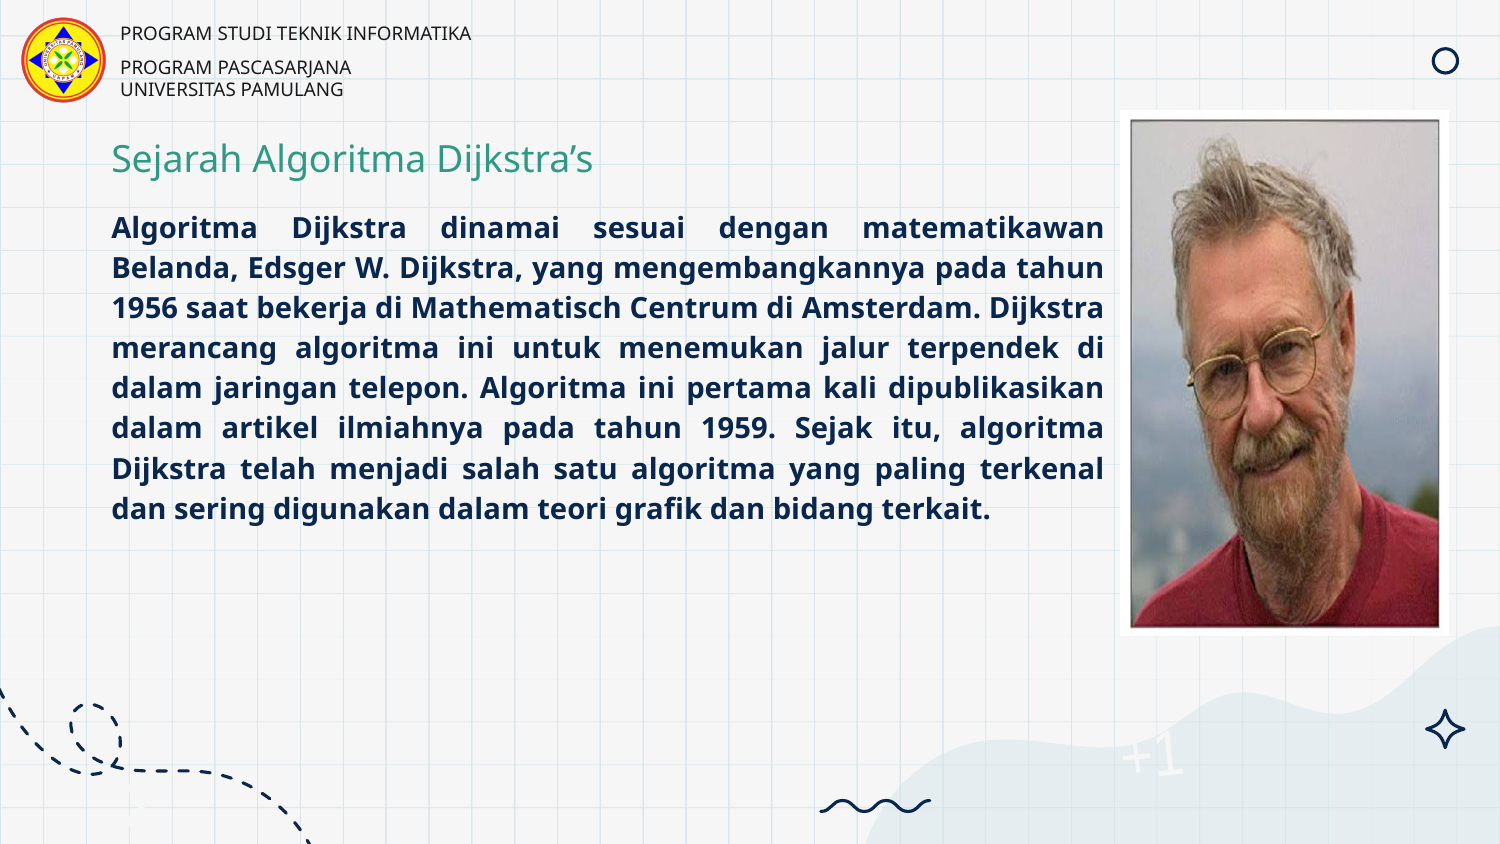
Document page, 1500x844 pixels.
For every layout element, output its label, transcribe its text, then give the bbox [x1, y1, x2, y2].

title Sejarah Algoritma Dijkstra’s [96, 120, 665, 188]
subtitle Algoritma Dijkstra dinamai sesuai dengan matematikawan Belanda, Edsger W. Dijkstra, yang mengembangkannya pada tahun 1956 saat bekerja di Mathematisch Centrum di Amsterdam. Dijkstra merancang algoritma ini untuk menemukan jalur terpendek di dalam jaringan telepon. Algoritma ini pertama kali dipublikasikan dalam artikel ilmiahnya pada tahun 1959. Sejak itu, algoritma Dijkstra telah menjadi salah satu algoritma yang paling terkenal dan sering digunakan dalam teori grafik dan bidang terkait. [96, 188, 1115, 377]
text_box PROGRAM STUDI TEKNIK INFORMATIKA PROGRAM PASCASARJANA UNIVERSITAS PAMULANG [135, 26, 520, 96]
picture [0, 0, 1500, 844]
